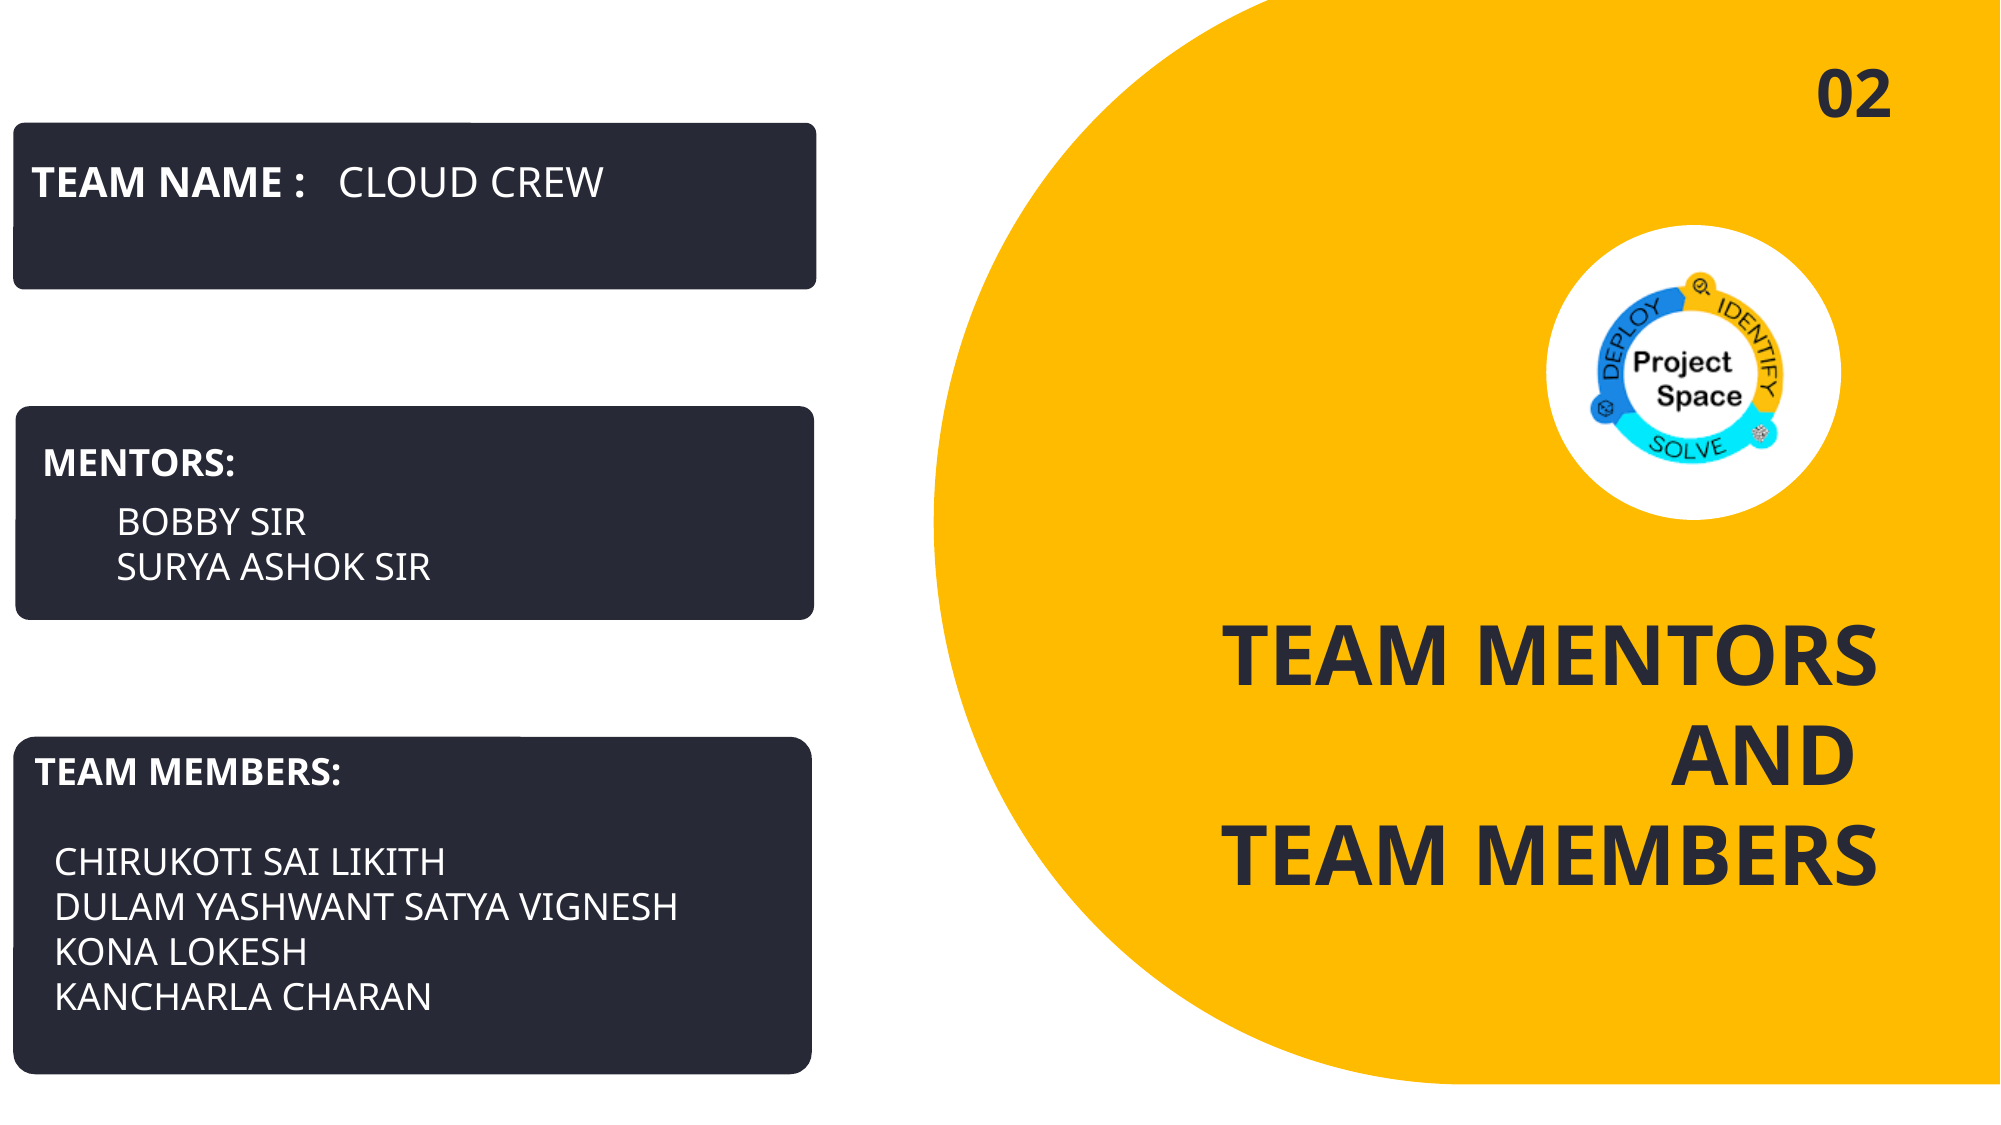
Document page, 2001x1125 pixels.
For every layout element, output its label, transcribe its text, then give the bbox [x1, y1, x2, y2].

picture [1557, 240, 1830, 514]
text_box TEAM MEMBERS: CHIRUKOTI SAI LIKITH DULAM YASHWANT SATYA VIGNESH KONA LOKESH KANCHARLA CHARAN [12, 735, 813, 1076]
text_box [14, 405, 816, 621]
text_box BOBBY SIR SURYA ASHOK SIR [101, 490, 480, 595]
text_box TEAM MENTORS AND TEAM MEMBERS [1197, 595, 1895, 910]
text_box 02 [1752, 43, 1908, 139]
text_box [1830, 313, 1843, 432]
text_box TEAM NAME : CLOUD CREW [12, 121, 818, 291]
text_box [1626, 224, 1761, 240]
text_box [1545, 314, 1557, 431]
text_box [932, 0, 2000, 1086]
text_box MENTORS: [27, 431, 291, 537]
text_box [1648, 514, 1739, 521]
